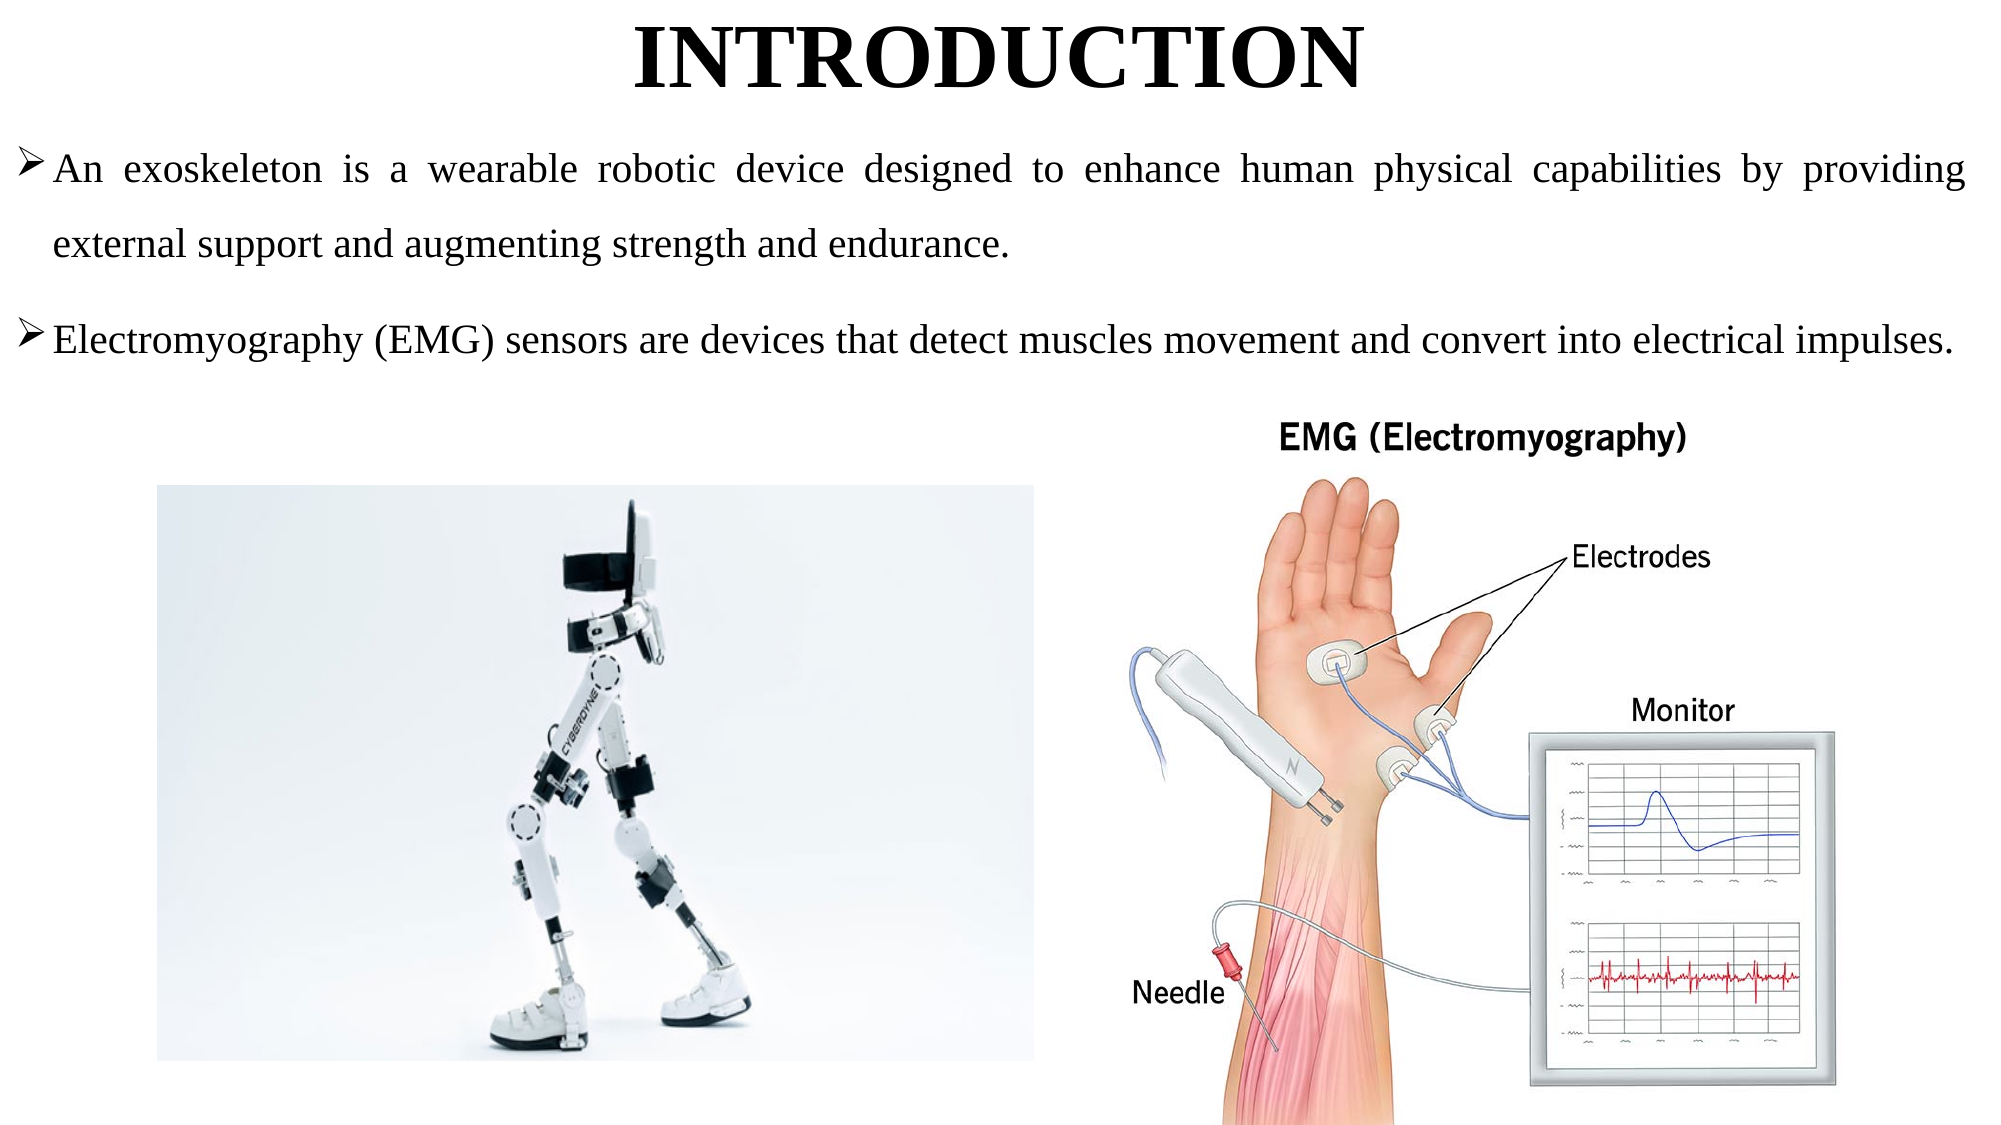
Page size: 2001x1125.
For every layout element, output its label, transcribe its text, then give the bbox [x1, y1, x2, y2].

picture [1100, 391, 1843, 1125]
list An exoskeleton is a wearable robotic device designed to enhance human physical capabilities by providing external support and augmenting strength and endurance. Electromyography (EMG) sensors are devices that detect muscles movement and convert into electrical impulses. [0, 115, 1983, 895]
picture [157, 485, 1034, 1061]
title INTRODUCTION [0, 0, 2000, 115]
